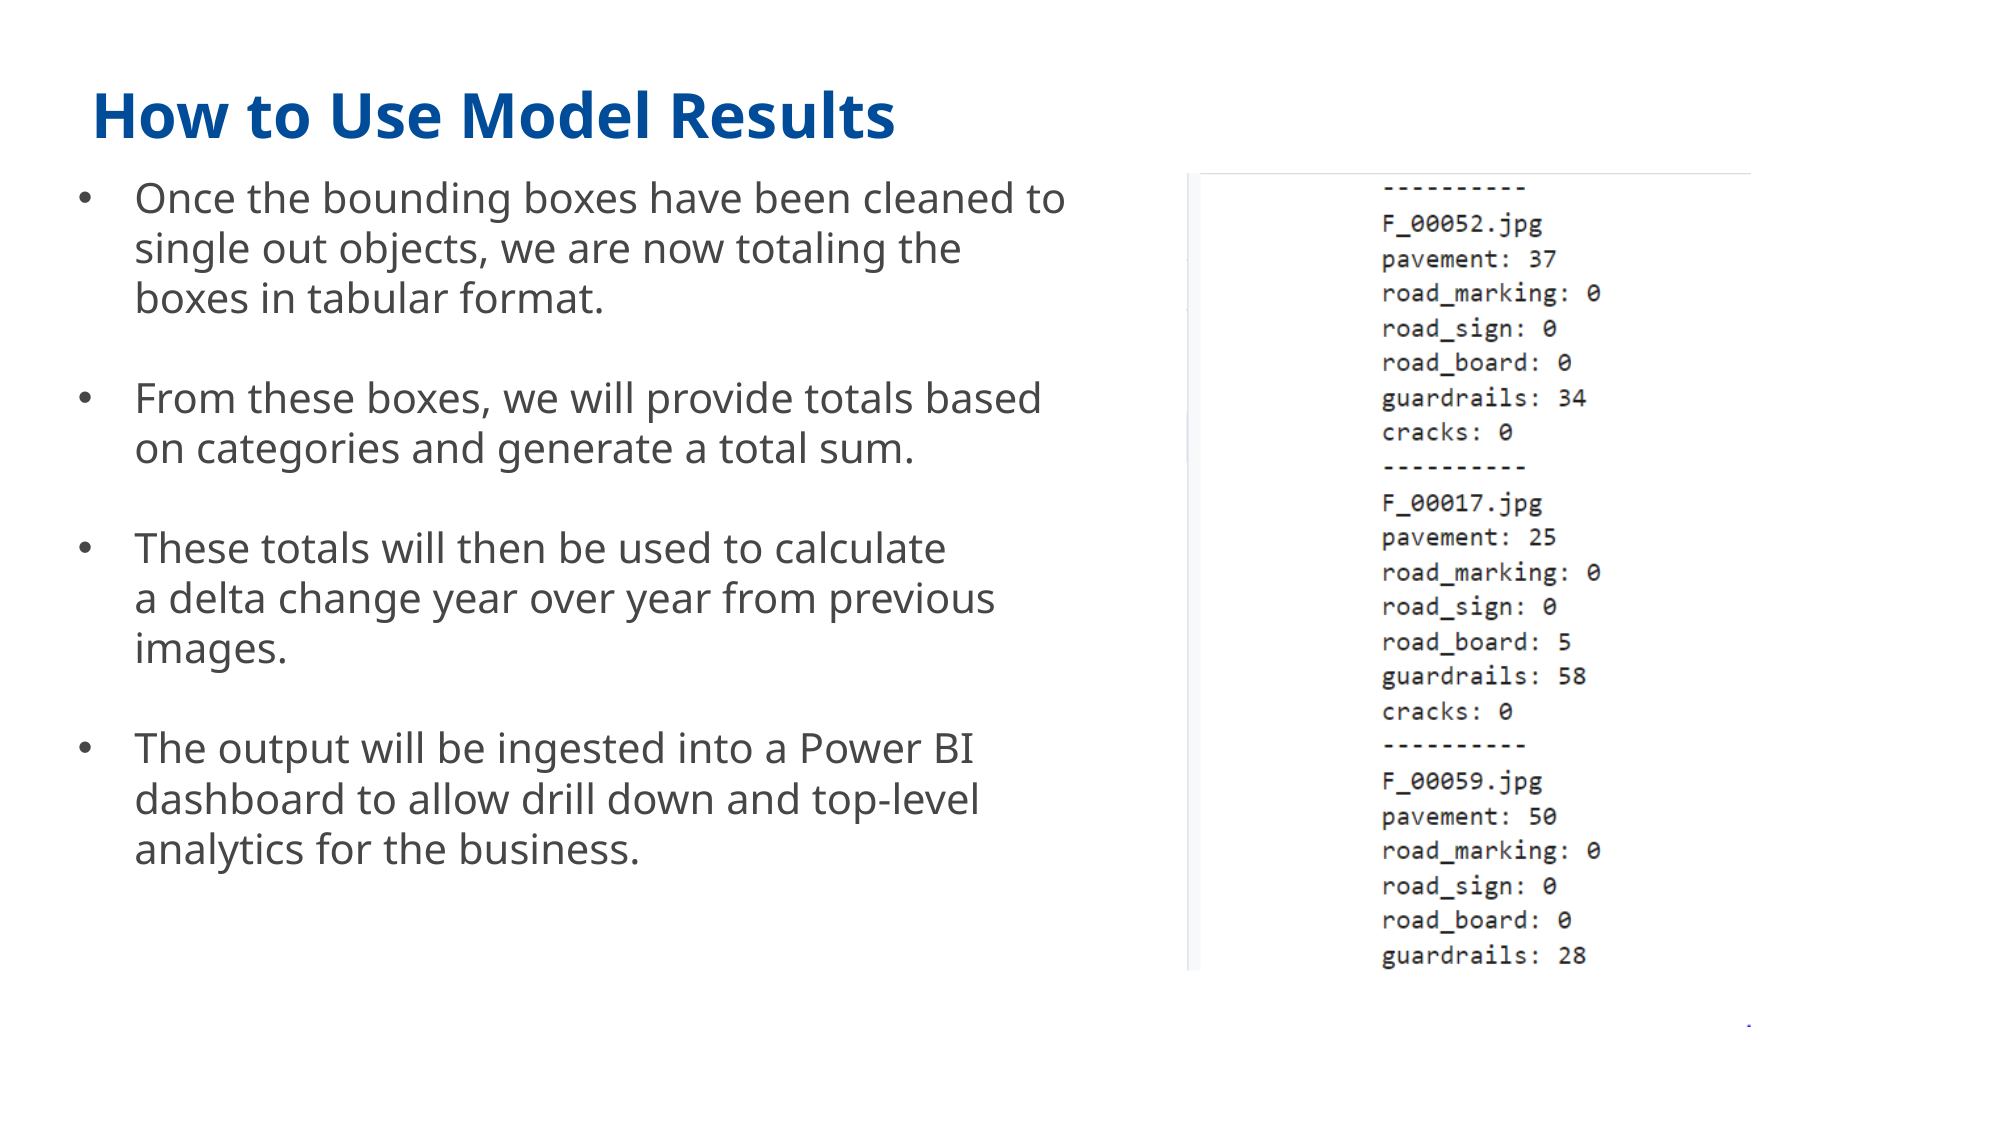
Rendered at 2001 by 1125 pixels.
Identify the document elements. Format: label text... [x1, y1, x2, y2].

text_box Once the bounding boxes have been cleaned to single out objects, we are now totaling the boxes in tabular format. From these boxes, we will provide totals based on categories and generate a total sum. These totals will then be used to calculate a delta change year over year from previous images. The output will be ingested into a Power BI dashboard to allow drill down and top-level analytics for the business. [63, 164, 1102, 930]
picture [1186, 173, 1751, 1027]
title How to Use Model Results [75, 68, 1945, 206]
